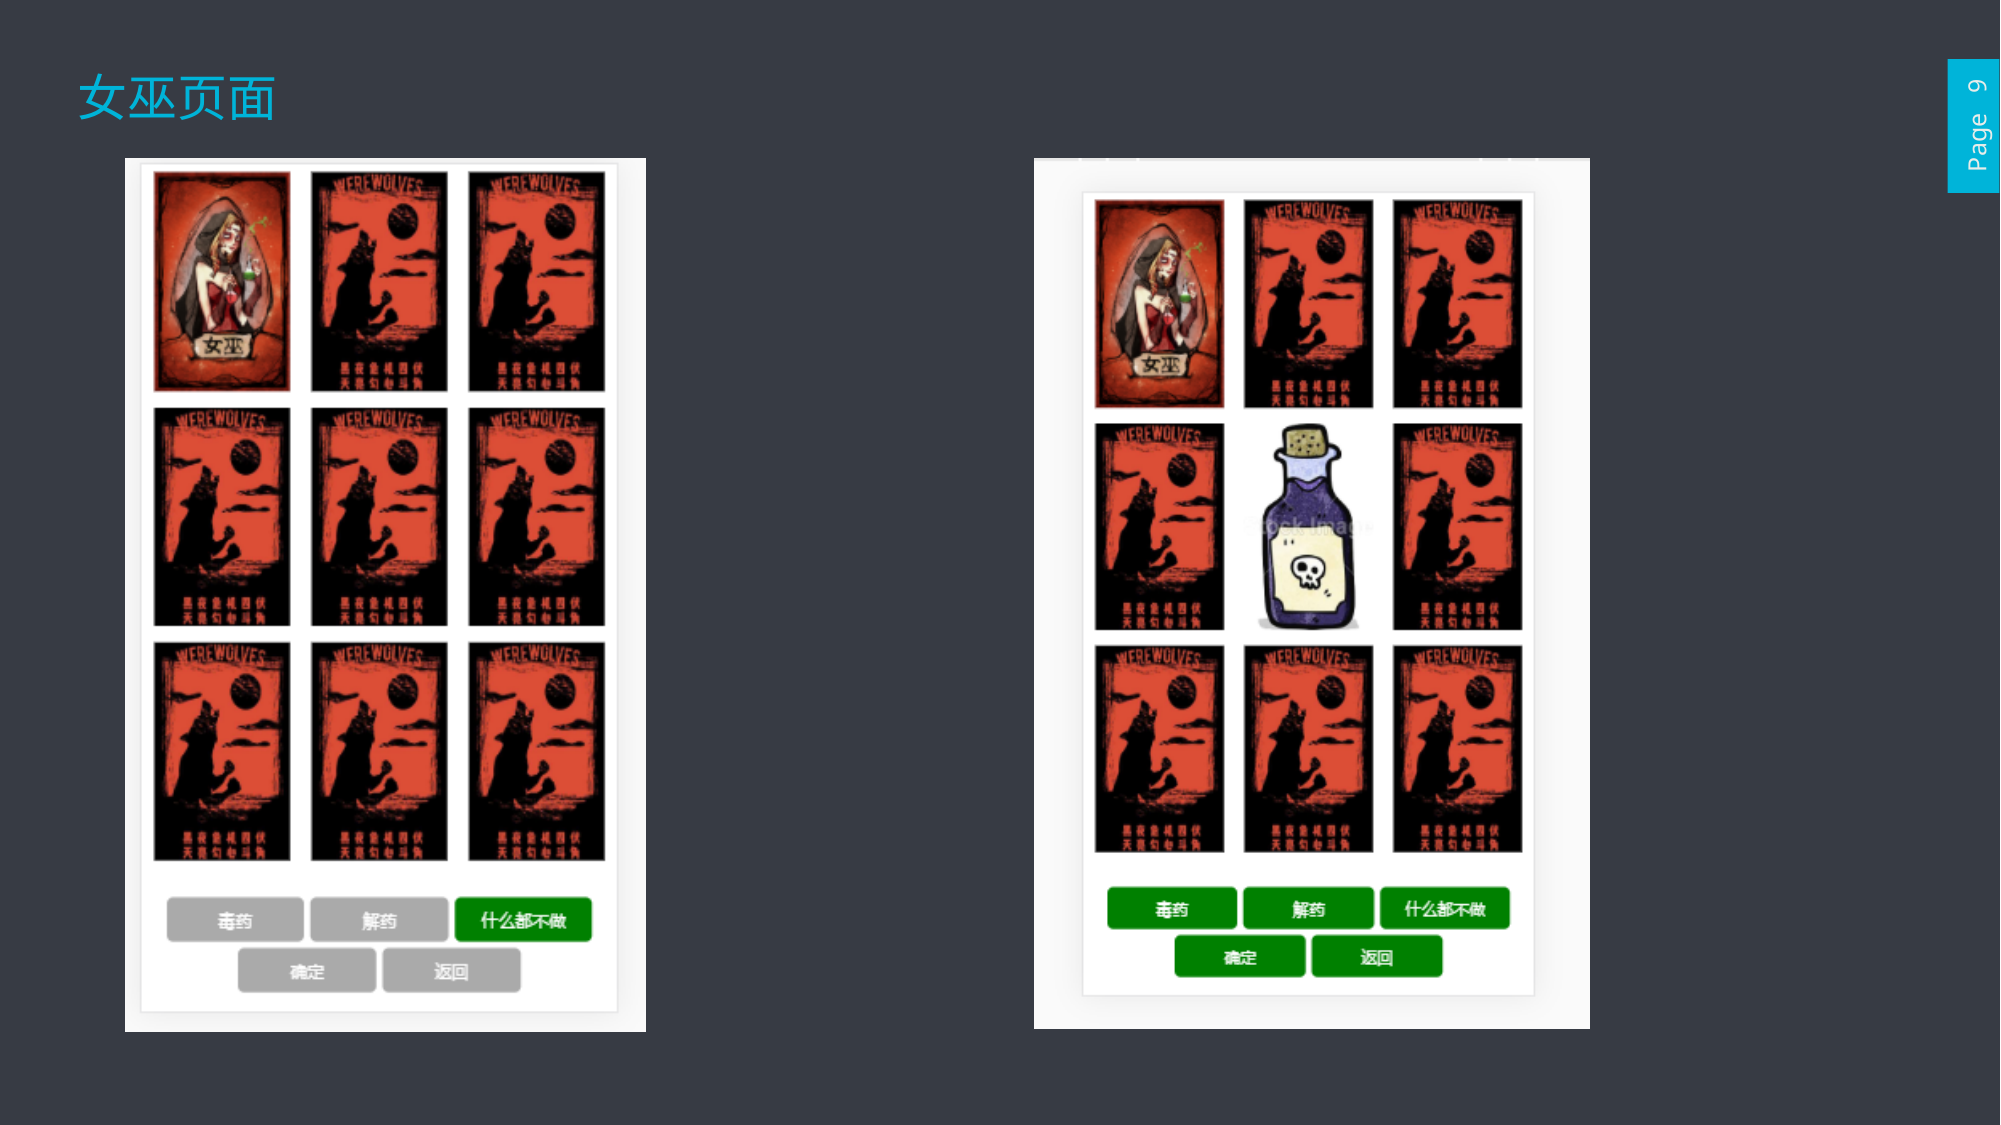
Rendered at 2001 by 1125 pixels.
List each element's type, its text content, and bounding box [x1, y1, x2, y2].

text_box 女巫页面 [62, 59, 583, 134]
picture [1034, 158, 1590, 1029]
text_box [1947, 58, 2000, 194]
text_box Page 9 [1953, 64, 1999, 187]
picture [125, 158, 646, 1032]
